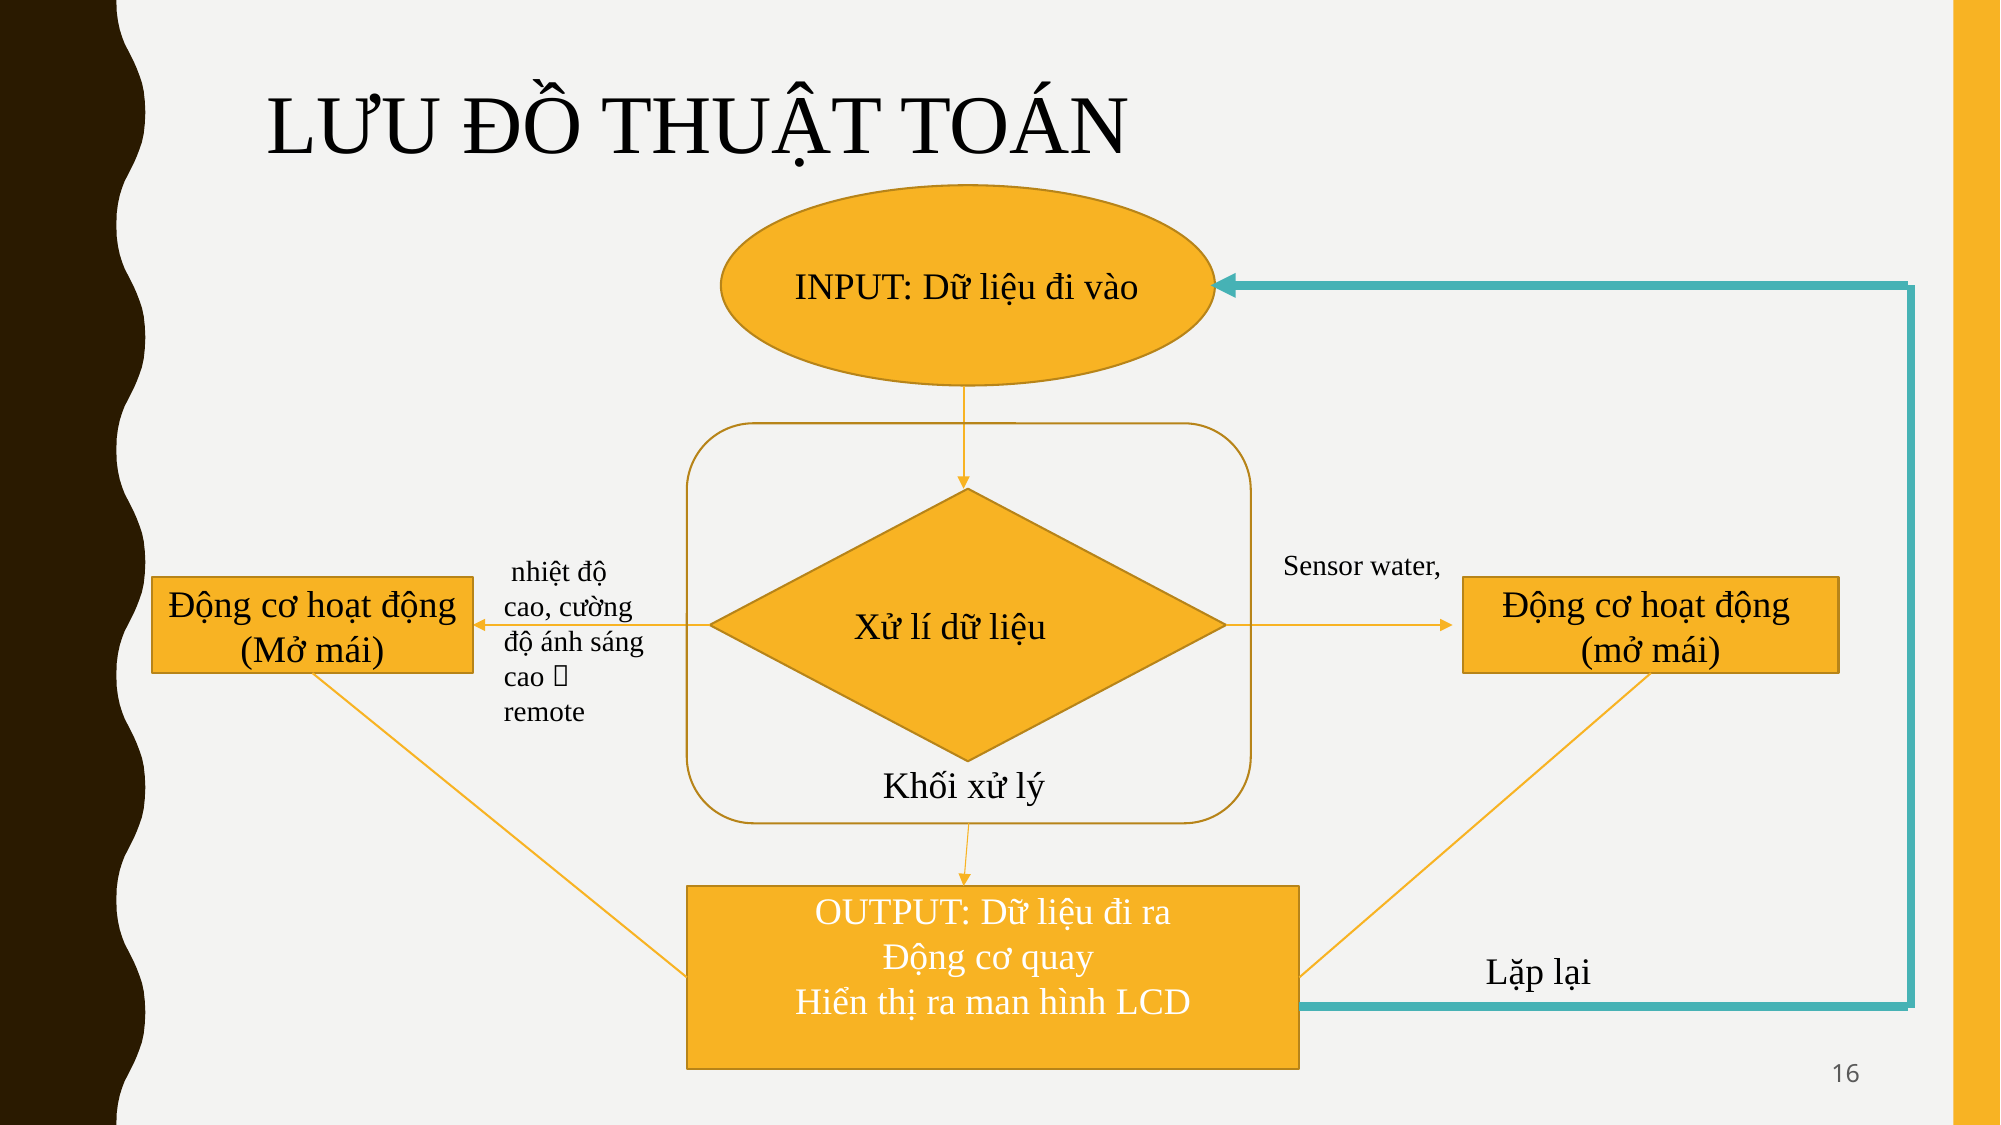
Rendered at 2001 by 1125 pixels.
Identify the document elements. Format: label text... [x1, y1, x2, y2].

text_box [312, 673, 687, 978]
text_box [963, 823, 969, 887]
text_box [719, 184, 1216, 387]
text_box Động cơ hoạt động (mở mái) [1462, 576, 1840, 674]
text_box INPUT: Dữ liệu đi vào [779, 255, 1175, 315]
text_box OUTPUT: Dữ liệu đi ra Động cơ quay Hiển thị ra man hình LCD [686, 885, 1300, 1070]
text_box nhiệt độ cao, cường độ ánh sáng cao  remote [489, 626, 673, 673]
text_box nhiệt độ cao, cường độ ánh sáng cao  remote [489, 545, 673, 624]
text_box Khối xử lý [801, 753, 1211, 814]
text_box Động cơ hoạt động (Mở mái) [151, 576, 474, 674]
slide_number 16 [1412, 1045, 1875, 1103]
text_box Lặp lại [1470, 940, 1857, 1000]
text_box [1299, 673, 1651, 978]
text_box LƯU ĐỒ THUẬT TOÁN [251, 62, 1702, 178]
text_box Sensor water, [1268, 539, 1465, 589]
text_box [685, 422, 1252, 825]
